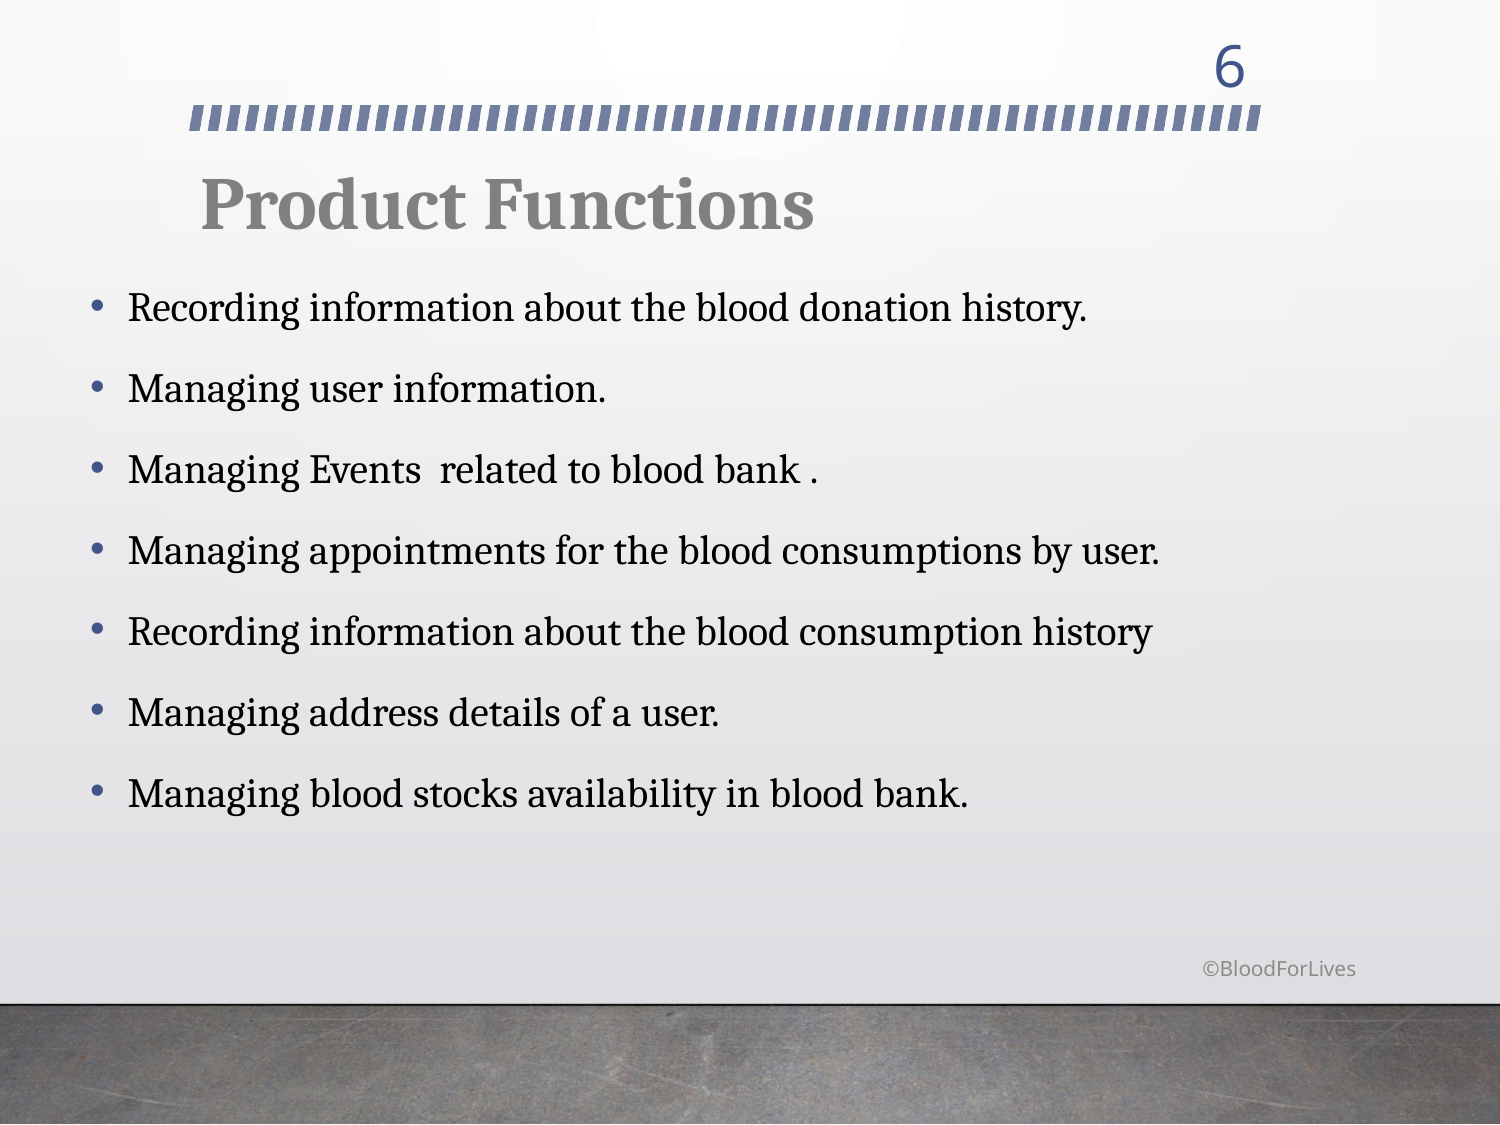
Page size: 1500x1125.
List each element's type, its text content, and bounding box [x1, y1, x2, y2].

picture [0, 1004, 1500, 1124]
slide_number 6 [1130, 21, 1262, 105]
footer ©BloodForLives [1187, 938, 1500, 999]
list Recording information about the blood donation history. Managing user information. Managing Events related to blood bank . Managing appointments for the blood consumptions by user. Recording information about the blood consumption history Managing address details of a user. Managing blood stocks availability in blood bank. [75, 262, 1375, 1005]
title Product Functions [185, 156, 1264, 262]
